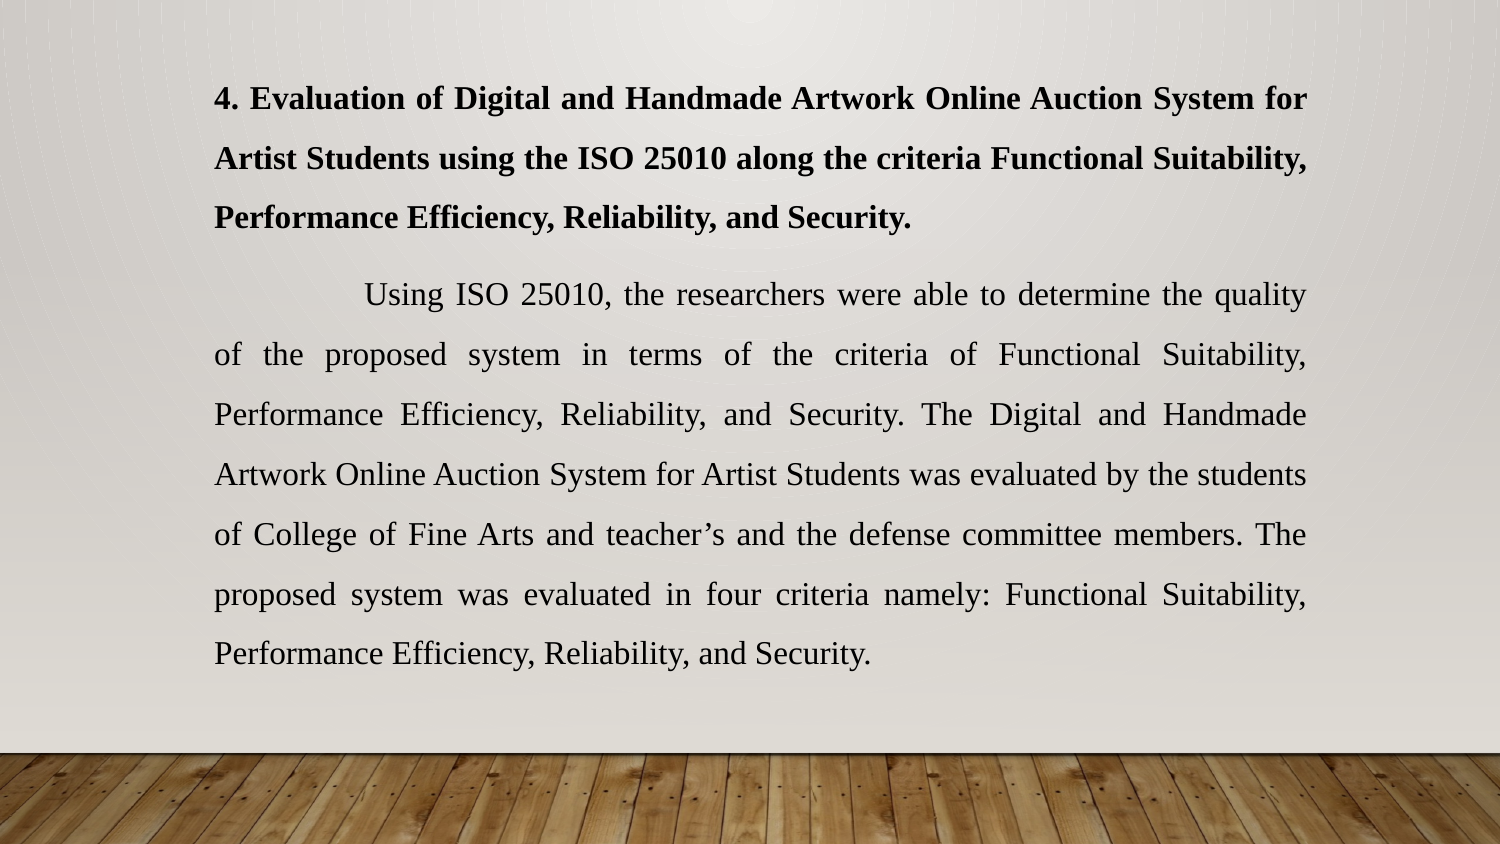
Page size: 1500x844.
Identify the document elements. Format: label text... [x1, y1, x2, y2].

picture [0, 753, 1500, 844]
list 4. Evaluation of Digital and Handmade Artwork Online Auction System for Artist Students using the ISO 25010 along the criteria Functional Suitability, Performance Efficiency, Reliability, and Security. Using ISO 25010, the researchers were able to determine the quality of the proposed system in terms of the criteria of Functional Suitability, Performance Efficiency, Reliability, and Security. The Digital and Handmade Artwork Online Auction System for Artist Students was evaluated by the students of College of Fine Arts and teacher’s and the defense committee members. The proposed system was evaluated in four criteria namely: Functional Suitability, Performance Efficiency, Reliability, and Security. [176, 40, 1324, 704]
